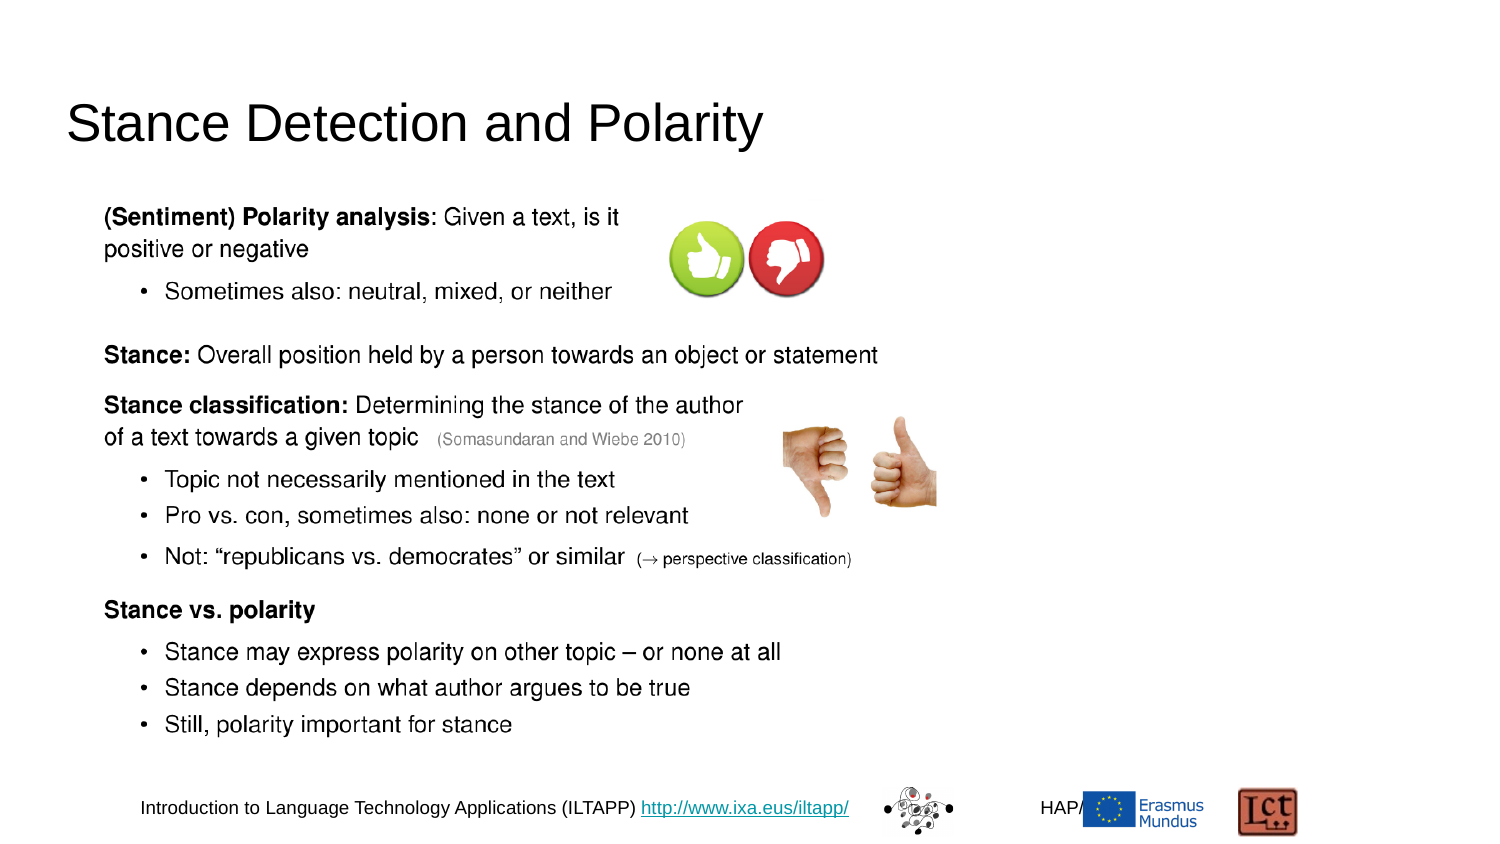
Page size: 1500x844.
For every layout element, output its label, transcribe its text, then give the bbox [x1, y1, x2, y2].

picture [882, 787, 954, 837]
picture [1238, 787, 1298, 837]
picture [87, 191, 956, 747]
picture [1078, 786, 1215, 840]
title Stance Detection and Polarity [51, 72, 1449, 167]
